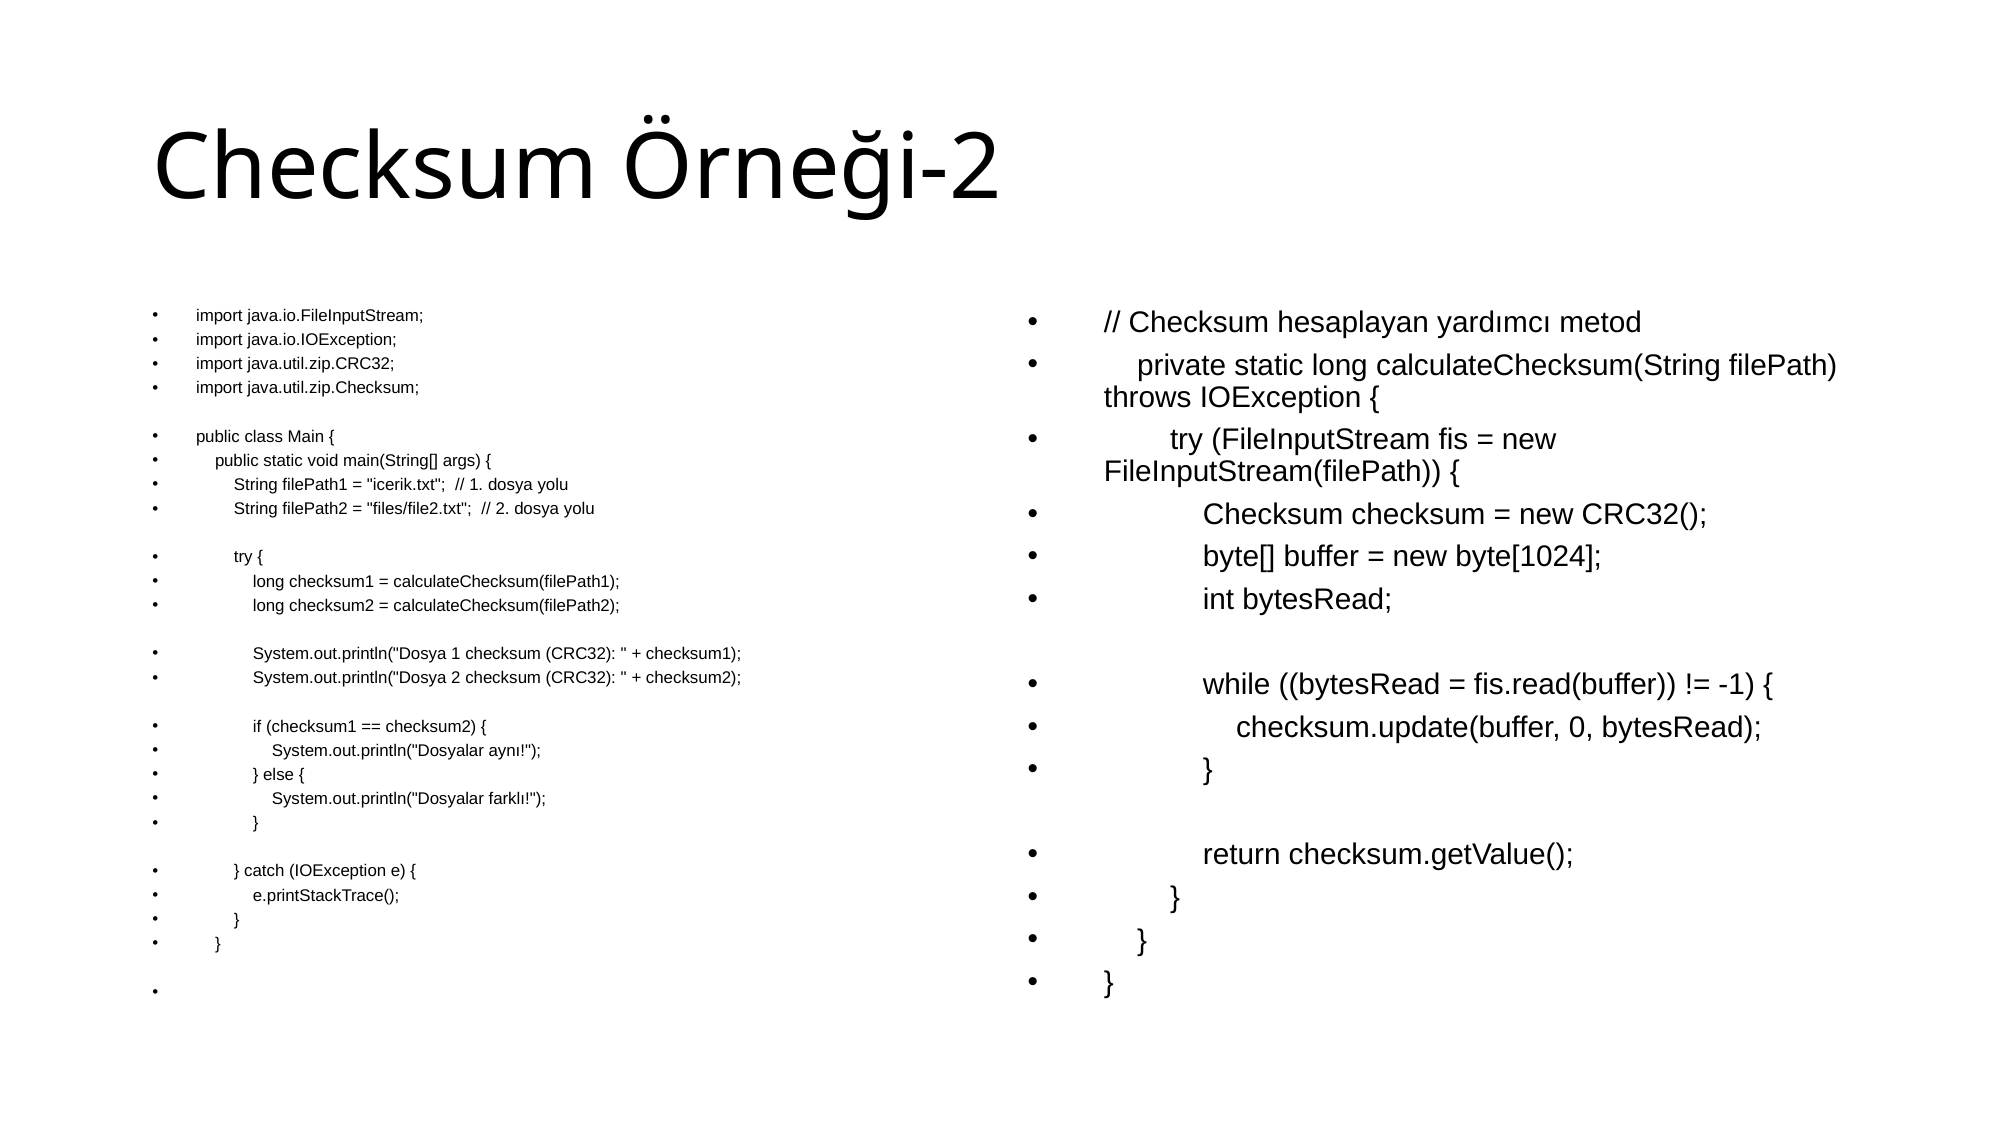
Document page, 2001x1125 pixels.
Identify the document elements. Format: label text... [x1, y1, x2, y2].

list import java.io.FileInputStream; import java.io.IOException; import java.util.zip.CRC32; import java.util.zip.Checksum; public class Main { public static void main(String[] args) { String filePath1 = "icerik.txt"; // 1. dosya yolu String filePath2 = "files/file2.txt"; // 2. dosya yolu try { long checksum1 = calculateChecksum(filePath1); long checksum2 = calculateChecksum(filePath2); System.out.println("Dosya 1 checksum (CRC32): " + checksum1); System.out.println("Dosya 2 checksum (CRC32): " + checksum2); if (checksum1 == checksum2) { System.out.println("Dosyalar aynı!"); } else { System.out.println("Dosyalar farklı!"); } } catch (IOException e) { e.printStackTrace(); } } [137, 299, 988, 1014]
title Checksum Örneği-2 [137, 59, 1863, 278]
list // Checksum hesaplayan yardımcı metod private static long calculateChecksum(String filePath) throws IOException { try (FileInputStream fis = new FileInputStream(filePath)) { Checksum checksum = new CRC32(); byte[] buffer = new byte[1024]; int bytesRead; while ((bytesRead = fis.read(buffer)) != -1) { checksum.update(buffer, 0, bytesRead); } return checksum.getValue(); } } } [1012, 299, 1863, 1014]
